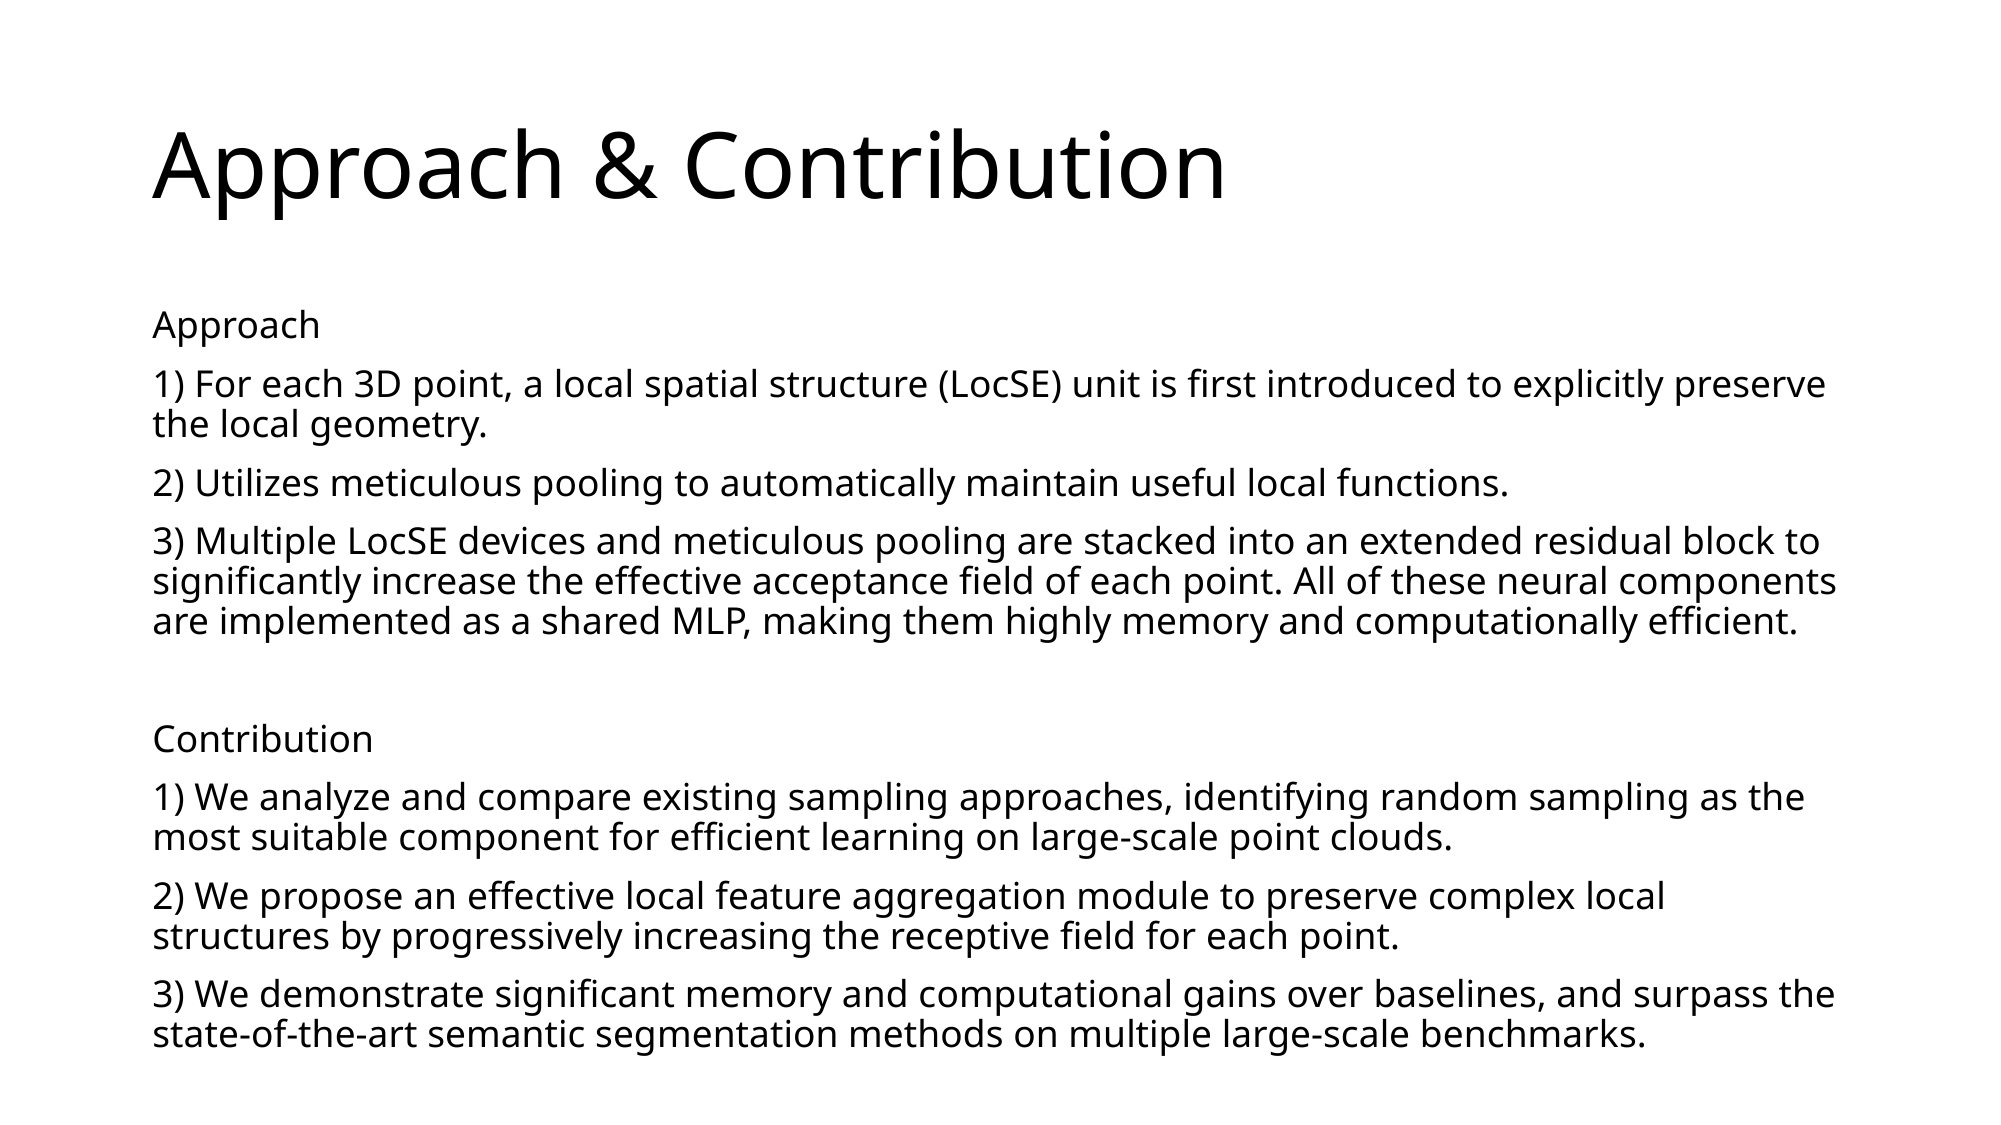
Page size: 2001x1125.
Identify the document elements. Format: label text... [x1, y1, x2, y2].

title Approach & Contribution [137, 59, 1863, 278]
list Approach 1) For each 3D point, a local spatial structure (LocSE) unit is first introduced to explicitly preserve the local geometry. 2) Utilizes meticulous pooling to automatically maintain useful local functions. 3) Multiple LocSE devices and meticulous pooling are stacked into an extended residual block to significantly increase the effective acceptance field of each point. All of these neural components are implemented as a shared MLP, making them highly memory and computationally efficient. Contribution 1) We analyze and compare existing sampling approaches, identifying random sampling as the most suitable component for efficient learning on large-scale point clouds. 2) We propose an effective local feature aggregation module to preserve complex local structures by progressively increasing the receptive field for each point. 3) We demonstrate significant memory and computational gains over baselines, and surpass the state-of-the-art semantic segmentation methods on multiple large-scale benchmarks. [137, 299, 1863, 1106]
